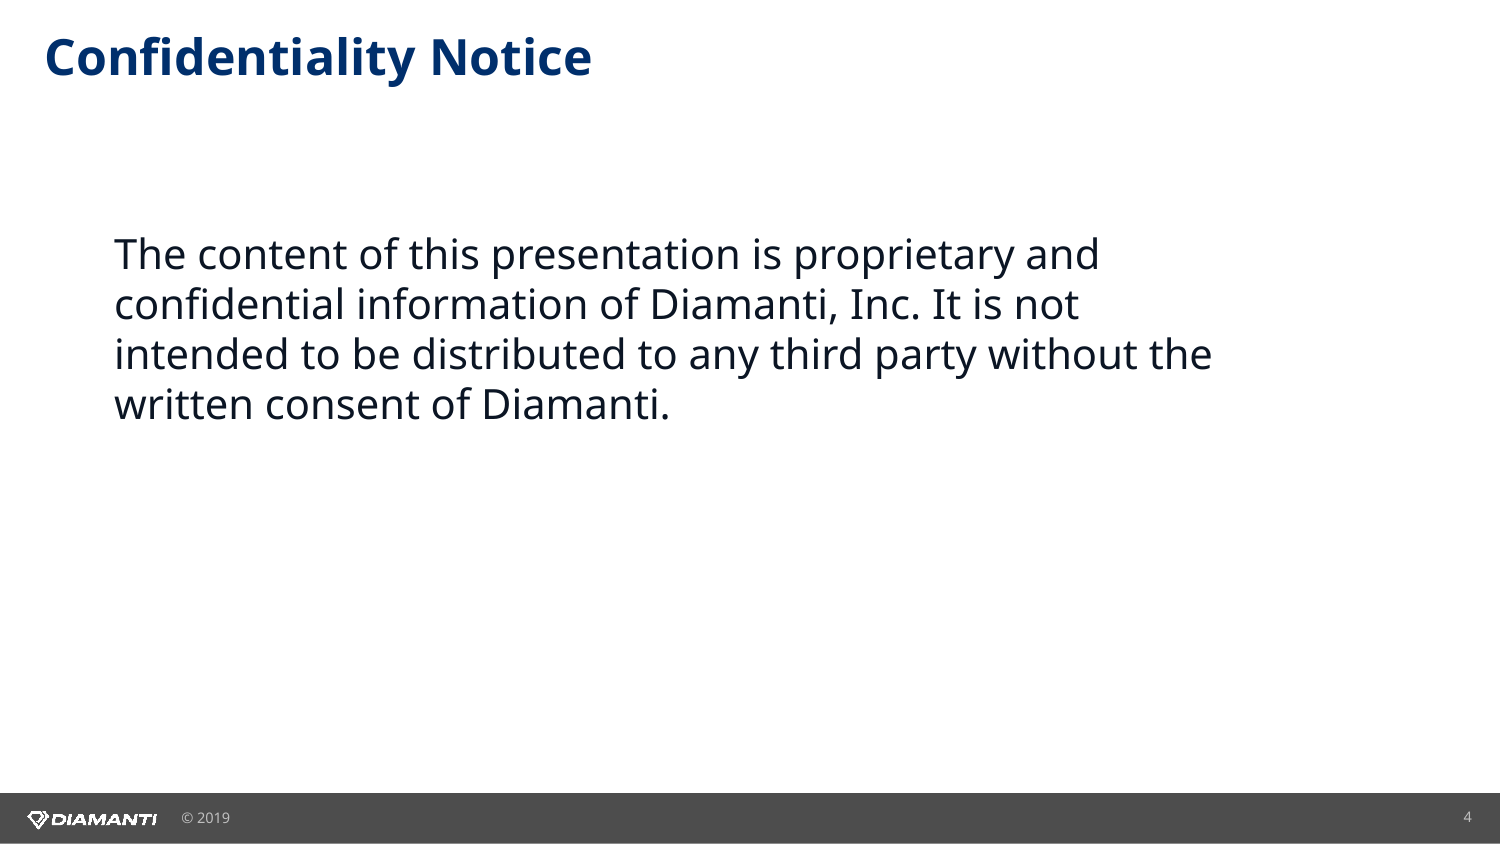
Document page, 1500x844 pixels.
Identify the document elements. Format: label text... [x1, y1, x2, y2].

picture [27, 811, 157, 830]
list The content of this presentation is proprietary and confidential information of Diamanti, Inc. It is not intended to be distributed to any third party without the written consent of Diamanti. [99, 220, 1260, 422]
title Confidentiality Notice [29, 22, 1395, 96]
